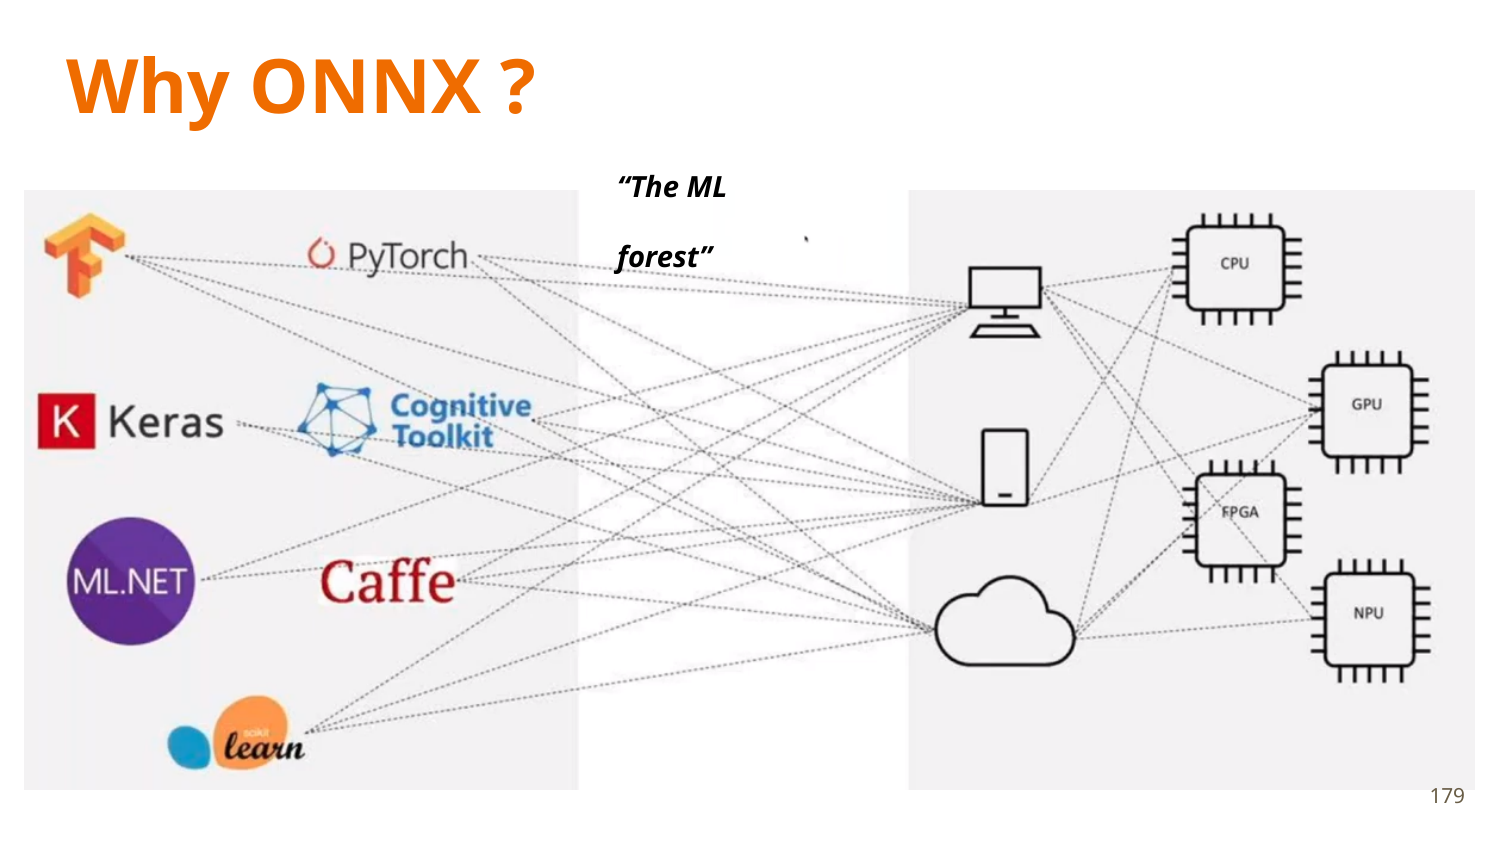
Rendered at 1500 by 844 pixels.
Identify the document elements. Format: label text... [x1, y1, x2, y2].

text_box “The ML forest” [602, 117, 846, 188]
slide_number 179 [1389, 764, 1480, 830]
picture [24, 190, 1476, 790]
title Why ONNX ? [51, 23, 842, 166]
